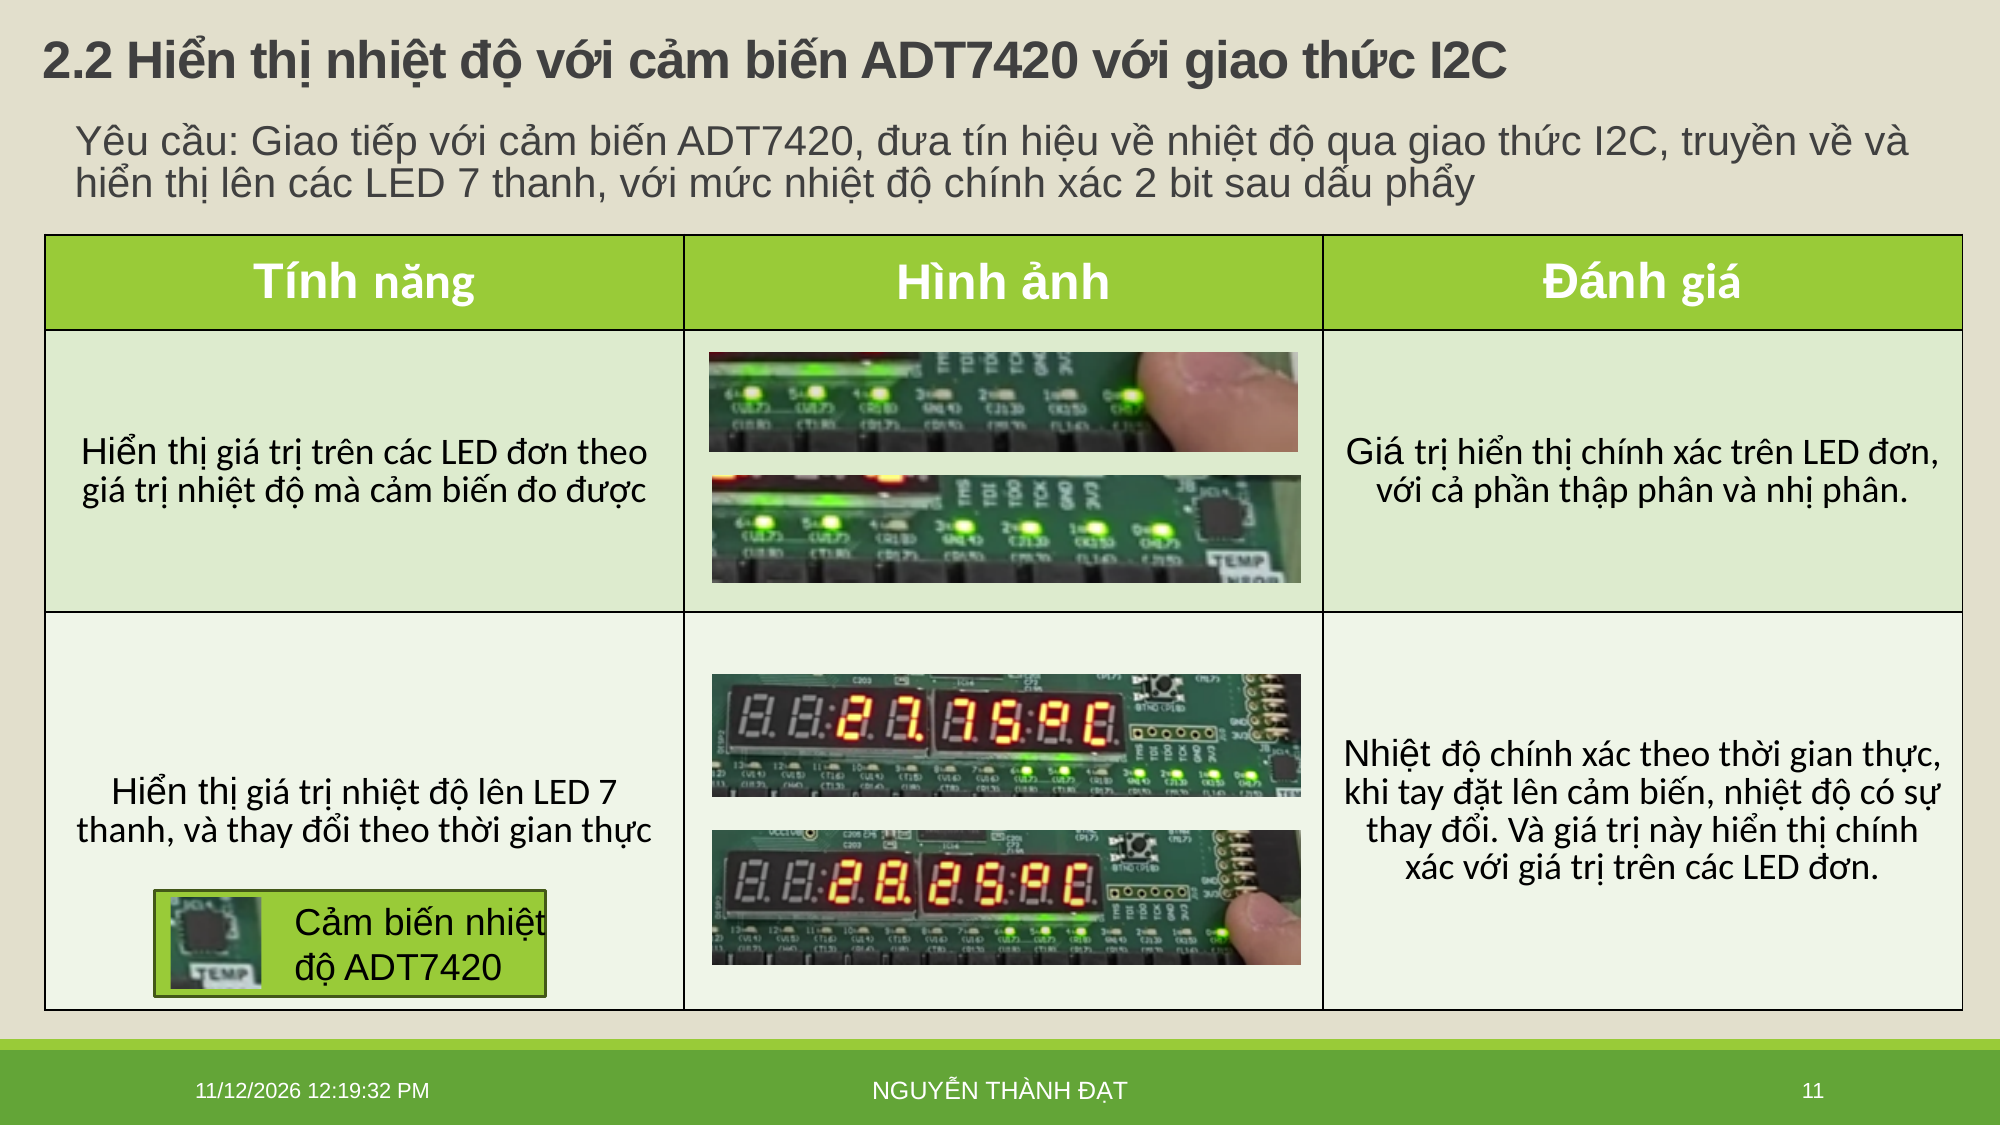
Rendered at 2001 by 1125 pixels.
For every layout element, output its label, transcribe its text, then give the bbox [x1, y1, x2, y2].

picture [712, 475, 1301, 583]
table_cell Hiển thị giá trị nhiệt độ lên LED 7 thanh, và thay đổi theo thời gian thực [46, 613, 683, 1009]
footer Nguyễn Thành Đạt [604, 1059, 1396, 1120]
table_header Tính năng [46, 236, 683, 329]
text_box Cảm biến nhiệt độ ADT7420 [279, 890, 586, 996]
slide_number 11 [1624, 1059, 1840, 1120]
table_header Đánh giá [1324, 236, 1962, 329]
table_cell [685, 331, 1322, 611]
table_cell Hiển thị giá trị trên các LED đơn theo giá trị nhiệt độ mà cảm biến đo được [46, 331, 683, 611]
text_box [153, 889, 547, 998]
picture [170, 897, 262, 989]
table_header Hình ảnh [685, 236, 1322, 329]
list Yêu cầu: Giao tiếp với cảm biến ADT7420, đưa tín hiệu về nhiệt độ qua giao thức I2C, truyền về và hiển thị lên các LED 7 thanh, với mức nhiệt độ chính xác 2 bit sau dấu phẩy [44, 114, 1931, 219]
picture [712, 673, 1301, 797]
title 2.2 Hiển thị nhiệt độ với cảm biến ADT7420 với giao thức I2C [28, 31, 1747, 127]
table_cell Nhiệt độ chính xác theo thời gian thực, khi tay đặt lên cảm biến, nhiệt độ có sự thay đổi. Và giá trị này hiển thị chính xác với giá trị trên các LED đơn. [1324, 613, 1962, 1009]
table_cell [685, 613, 1322, 1009]
picture [709, 352, 1298, 452]
table_cell Giá trị hiển thị chính xác trên LED đơn, với cả phần thập phân và nhị phân. [1324, 331, 1962, 611]
picture [712, 829, 1301, 966]
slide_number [180, 1059, 586, 1120]
